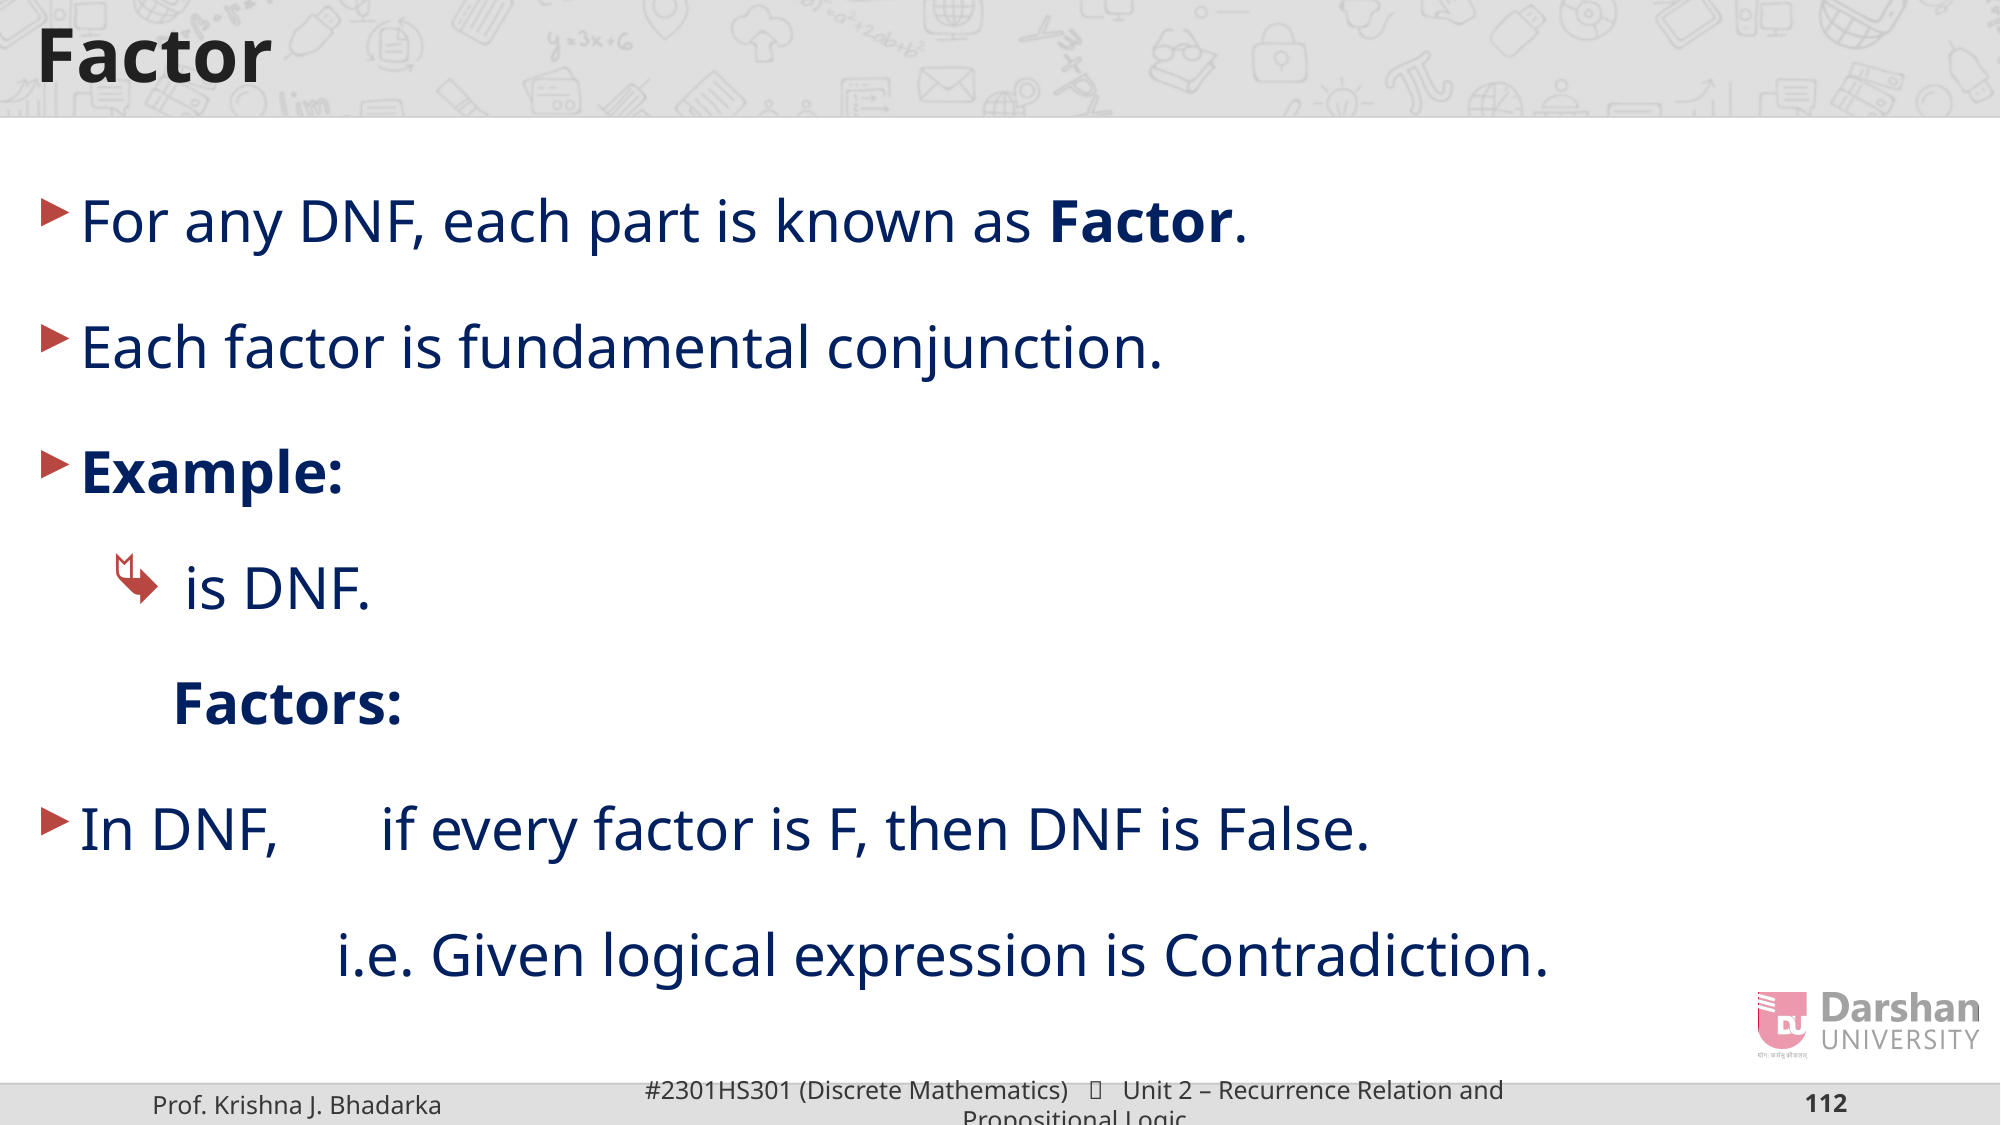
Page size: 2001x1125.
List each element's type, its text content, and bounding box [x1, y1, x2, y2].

table_header [1758, 992, 1979, 1059]
title Factor [0, 0, 2000, 117]
